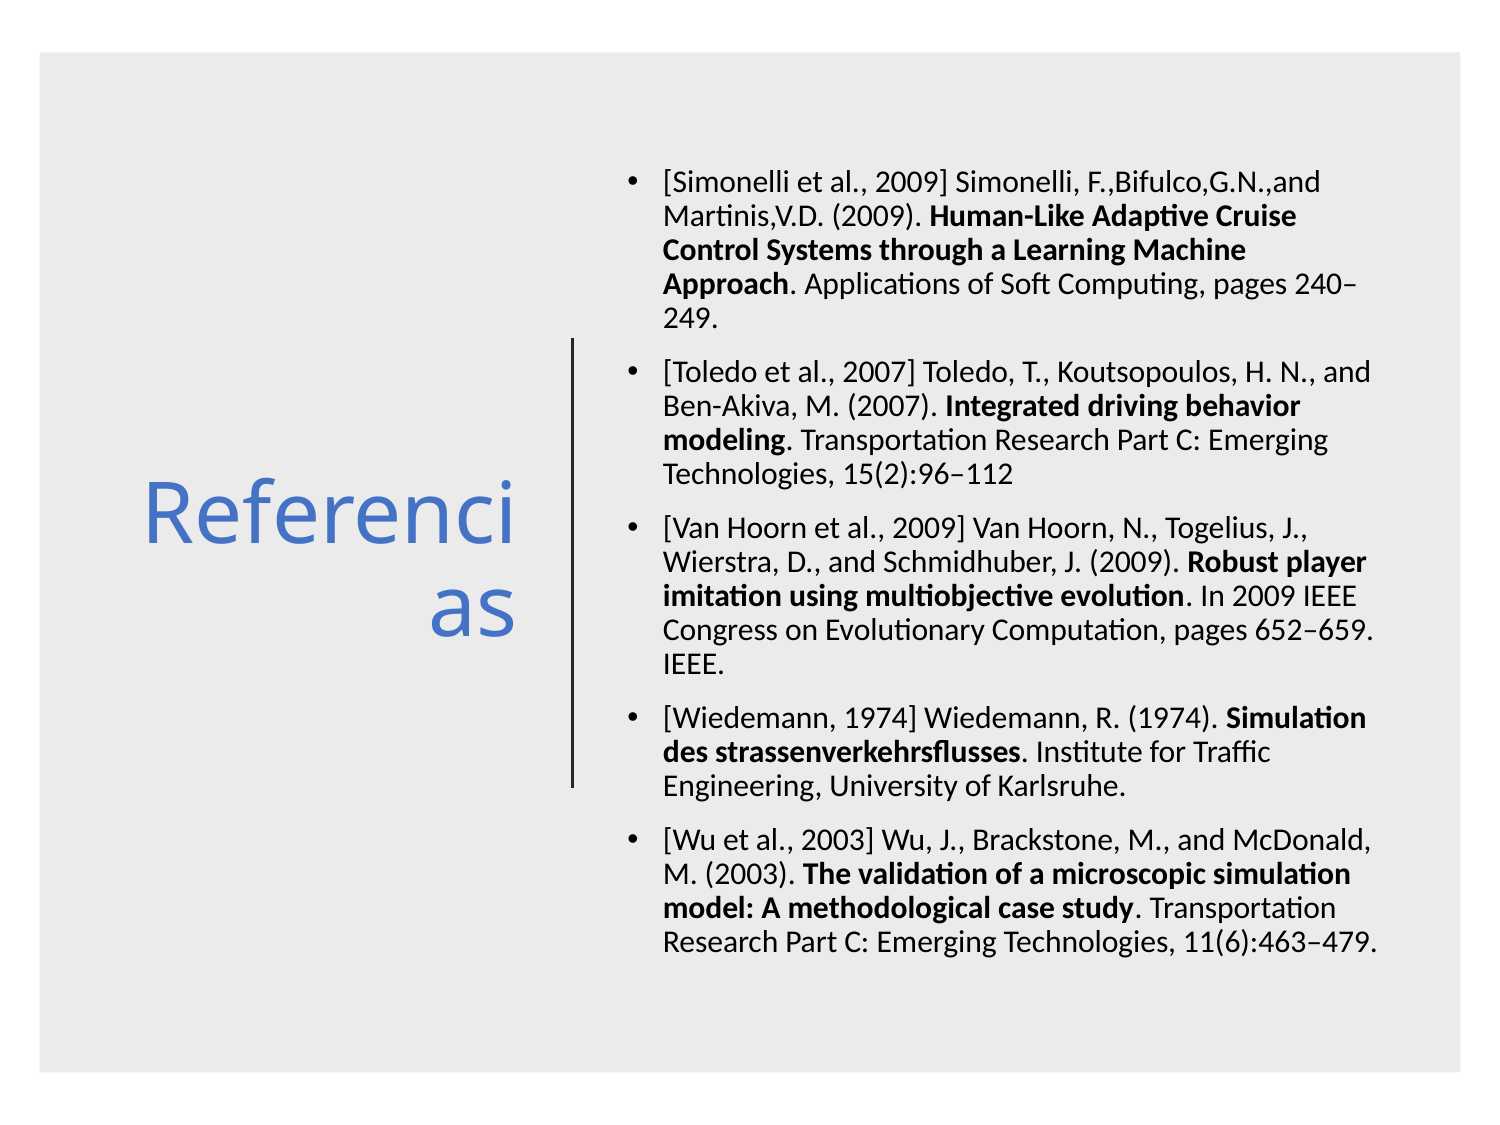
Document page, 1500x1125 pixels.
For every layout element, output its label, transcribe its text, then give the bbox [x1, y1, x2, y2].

text_box [38, 51, 1461, 1073]
list [Simonelli et al., 2009] Simonelli, F.,Bifulco,G.N.,and Martinis,V.D. (2009). Human-Like Adaptive Cruise Control Systems through a Learning Machine Approach. Applications of Soft Computing, pages 240–249. [Toledo et al., 2007] Toledo, T., Koutsopoulos, H. N., and Ben-Akiva, M. (2007). Integrated driving behavior modeling. Transportation Research Part C: Emerging Technologies, 15(2):96–112 [Van Hoorn et al., 2009] Van Hoorn, N., Togelius, J., Wierstra, D., and Schmidhuber, J. (2009). Robust player imitation using multiobjective evolution. In 2009 IEEE Congress on Evolutionary Computation, pages 652–659. IEEE. [Wiedemann, 1974] Wiedemann, R. (1974). Simulation des strassenverkehrsflusses. Institute for Traffic Engineering, University of Karlsruhe. [Wu et al., 2003] Wu, J., Brackstone, M., and McDonald, M. (2003). The validation of a microscopic simulation model: A methodological case study. Transportation Research Part C: Emerging Technologies, 11(6):463–479. [612, 158, 1397, 967]
title Referencias [103, 158, 533, 967]
